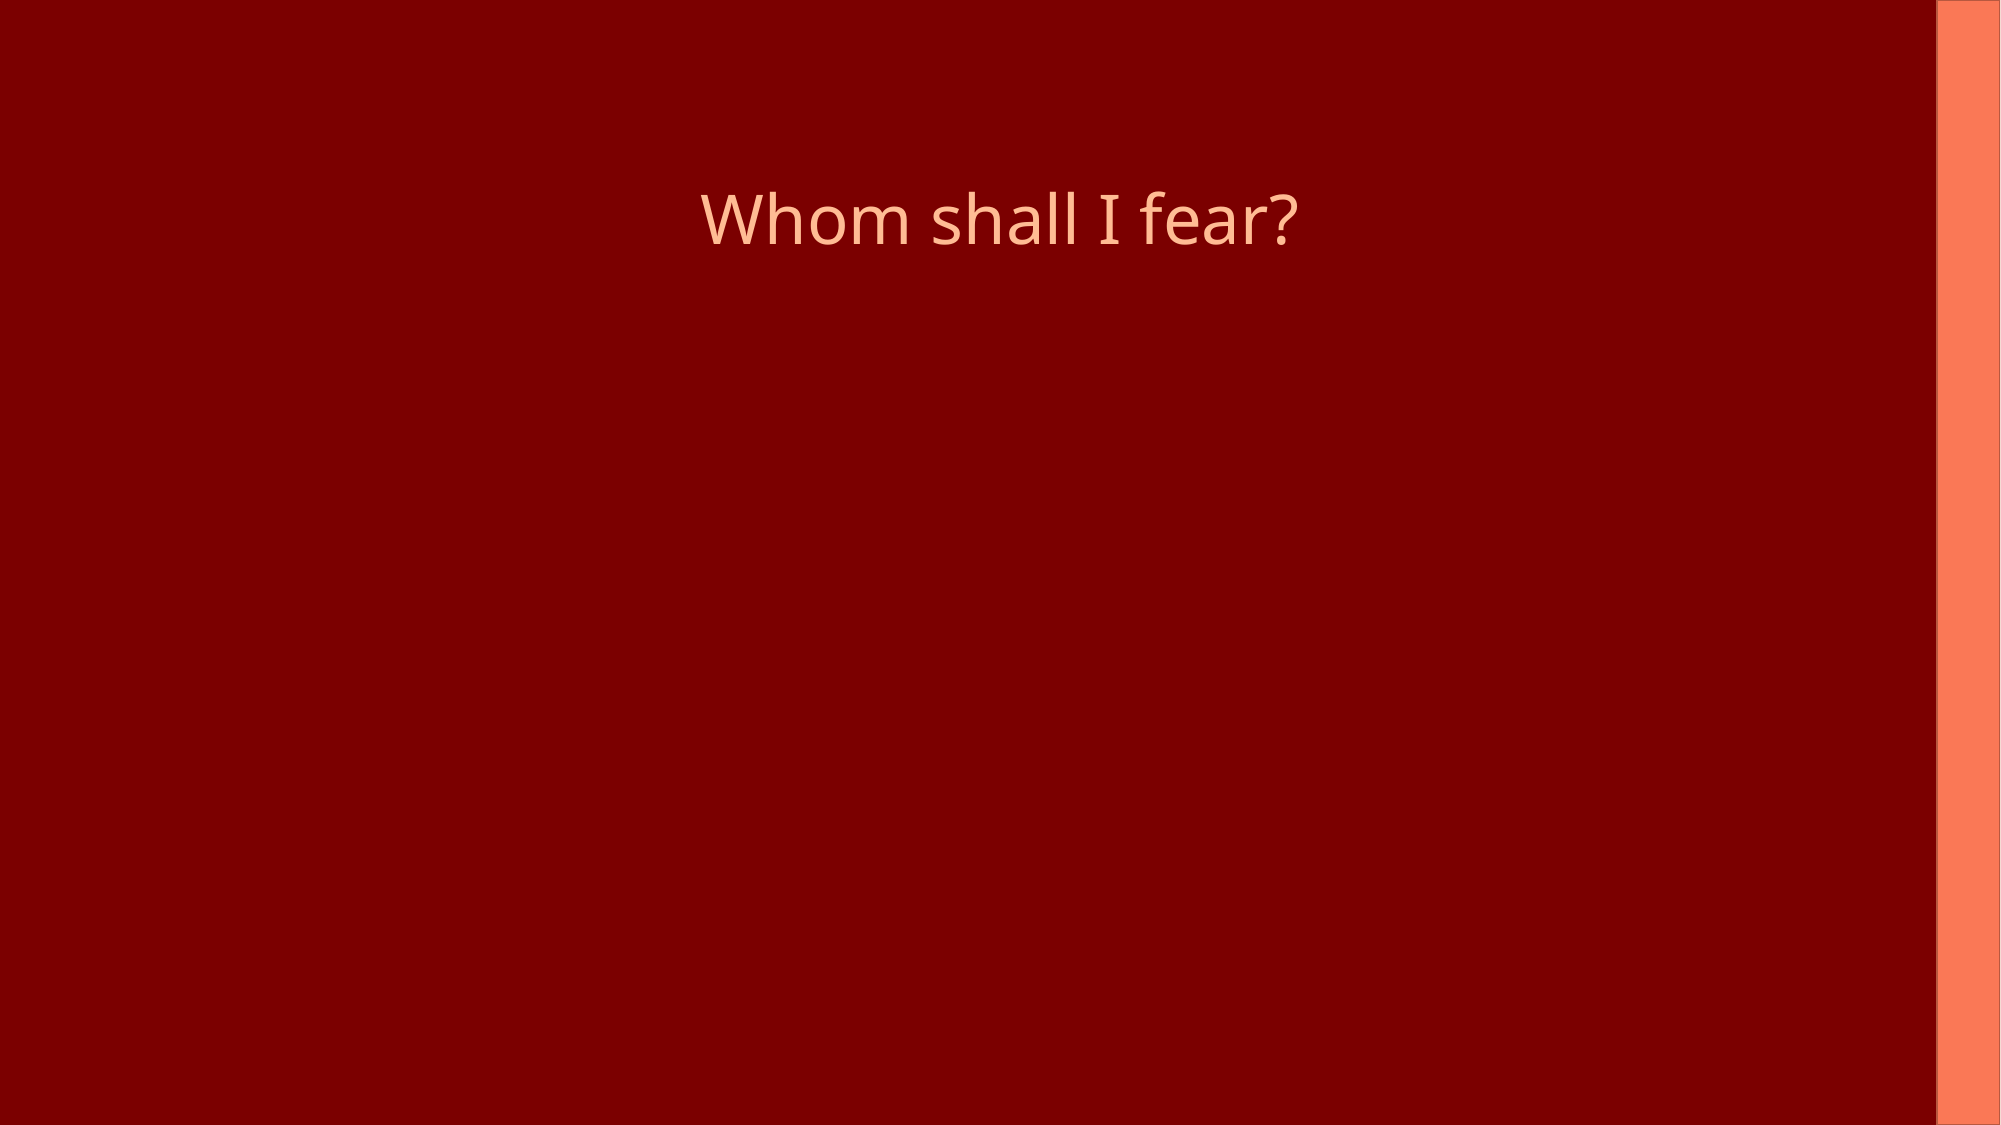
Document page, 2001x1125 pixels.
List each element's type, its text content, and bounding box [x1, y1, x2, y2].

text_box Whom shall I fear? [99, 168, 1900, 349]
